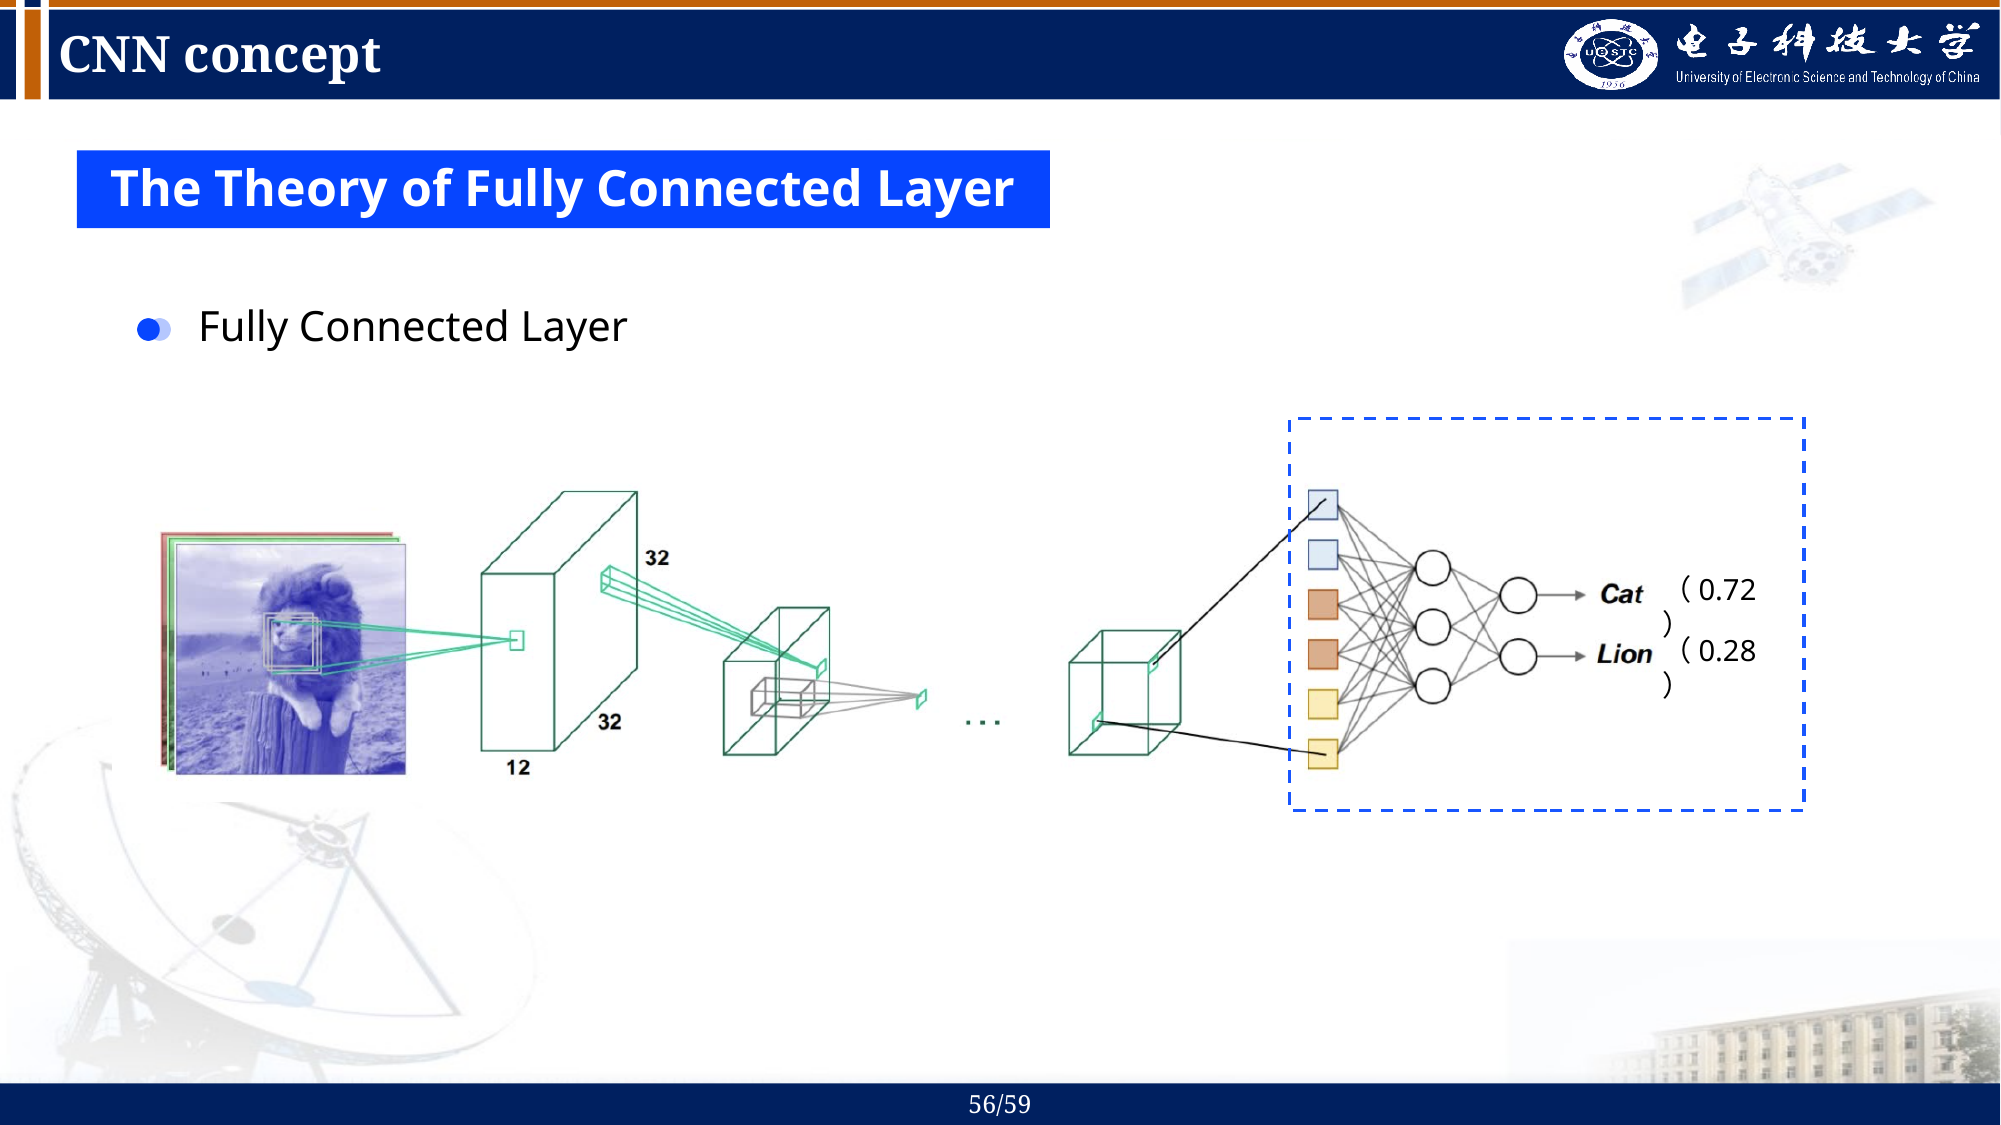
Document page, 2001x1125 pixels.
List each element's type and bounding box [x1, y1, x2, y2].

text_box [111, 401, 1805, 811]
text_box [76, 148, 1051, 229]
picture [1564, 19, 1980, 90]
title [43, 10, 476, 101]
text_box [136, 291, 905, 358]
picture [0, 0, 2001, 1125]
